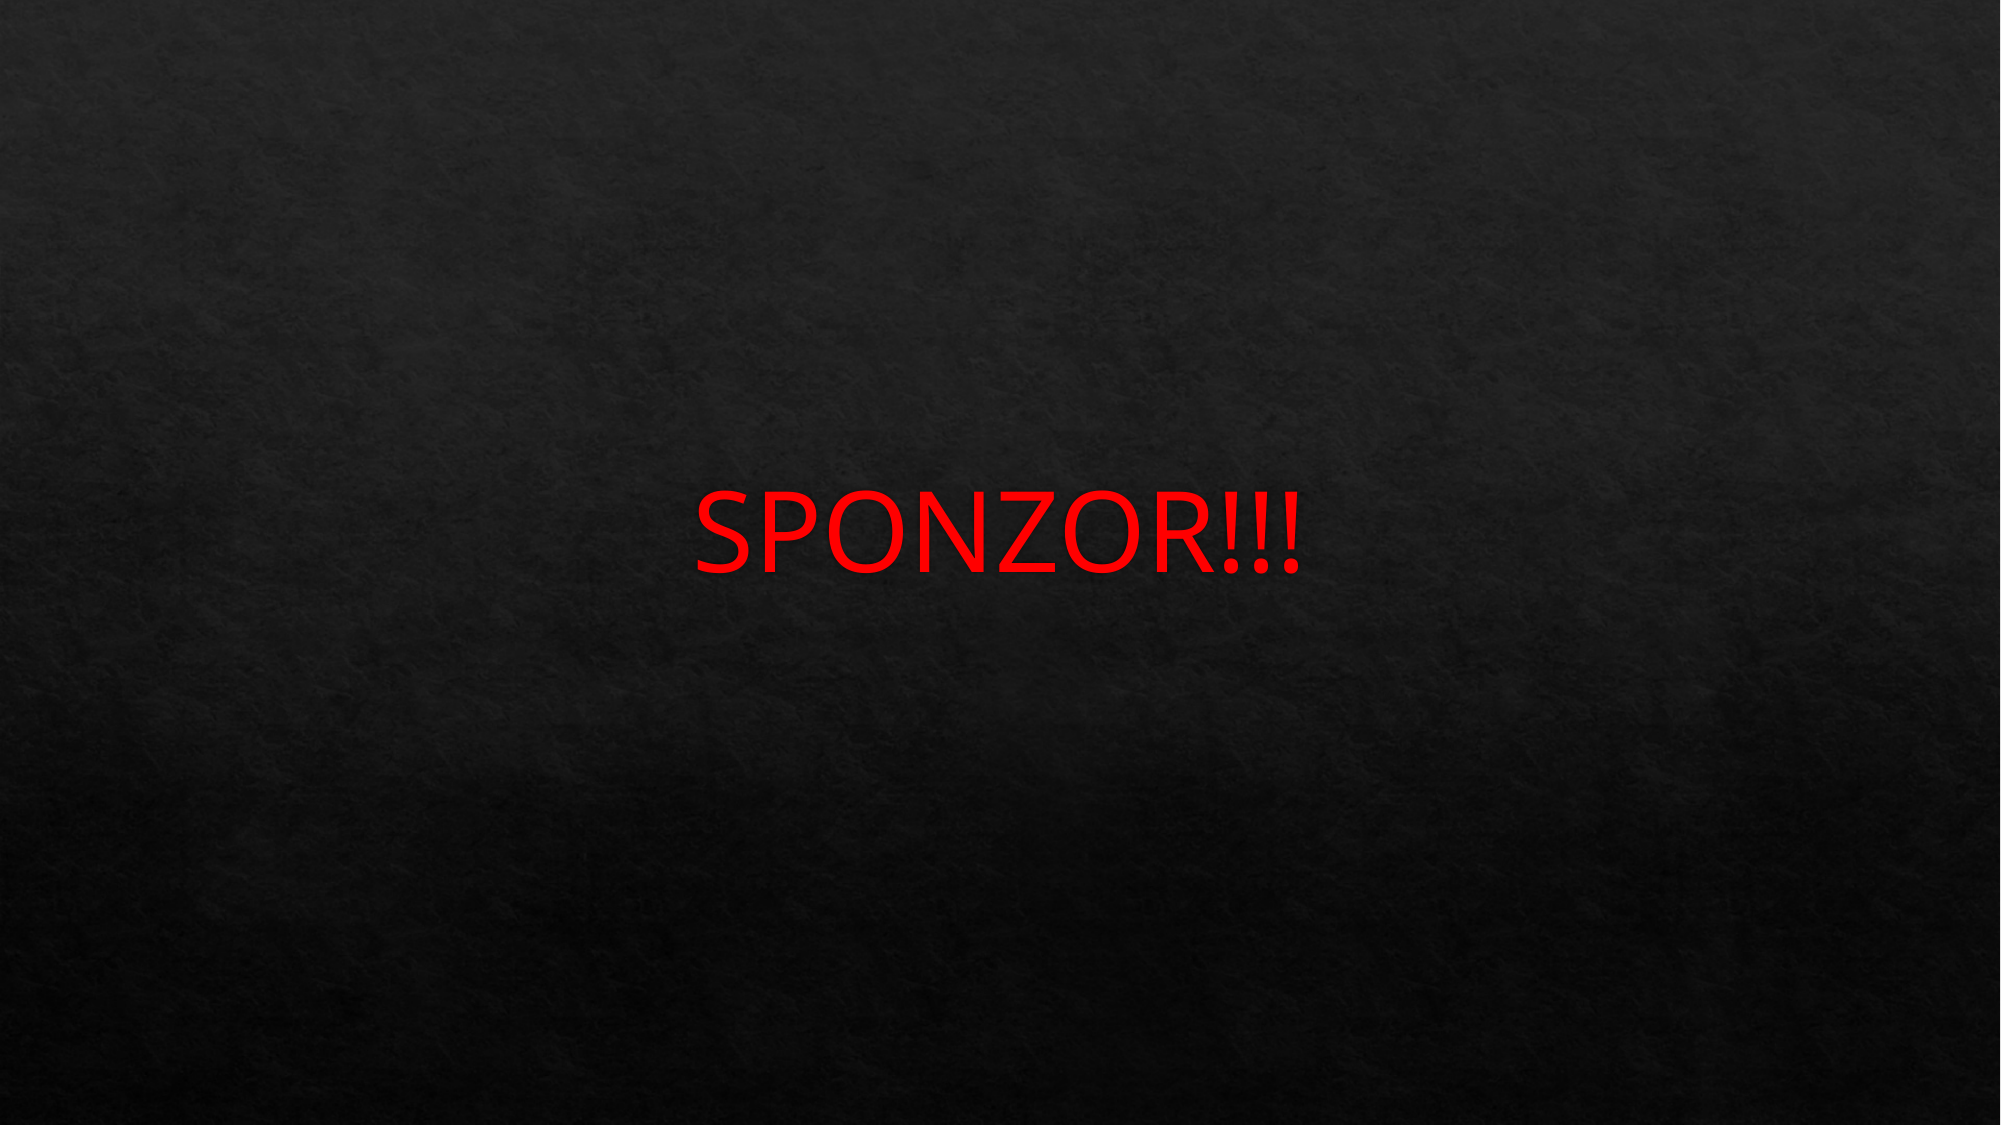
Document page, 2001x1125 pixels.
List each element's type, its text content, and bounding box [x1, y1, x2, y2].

title SPONZOR!!! [225, 395, 1775, 605]
